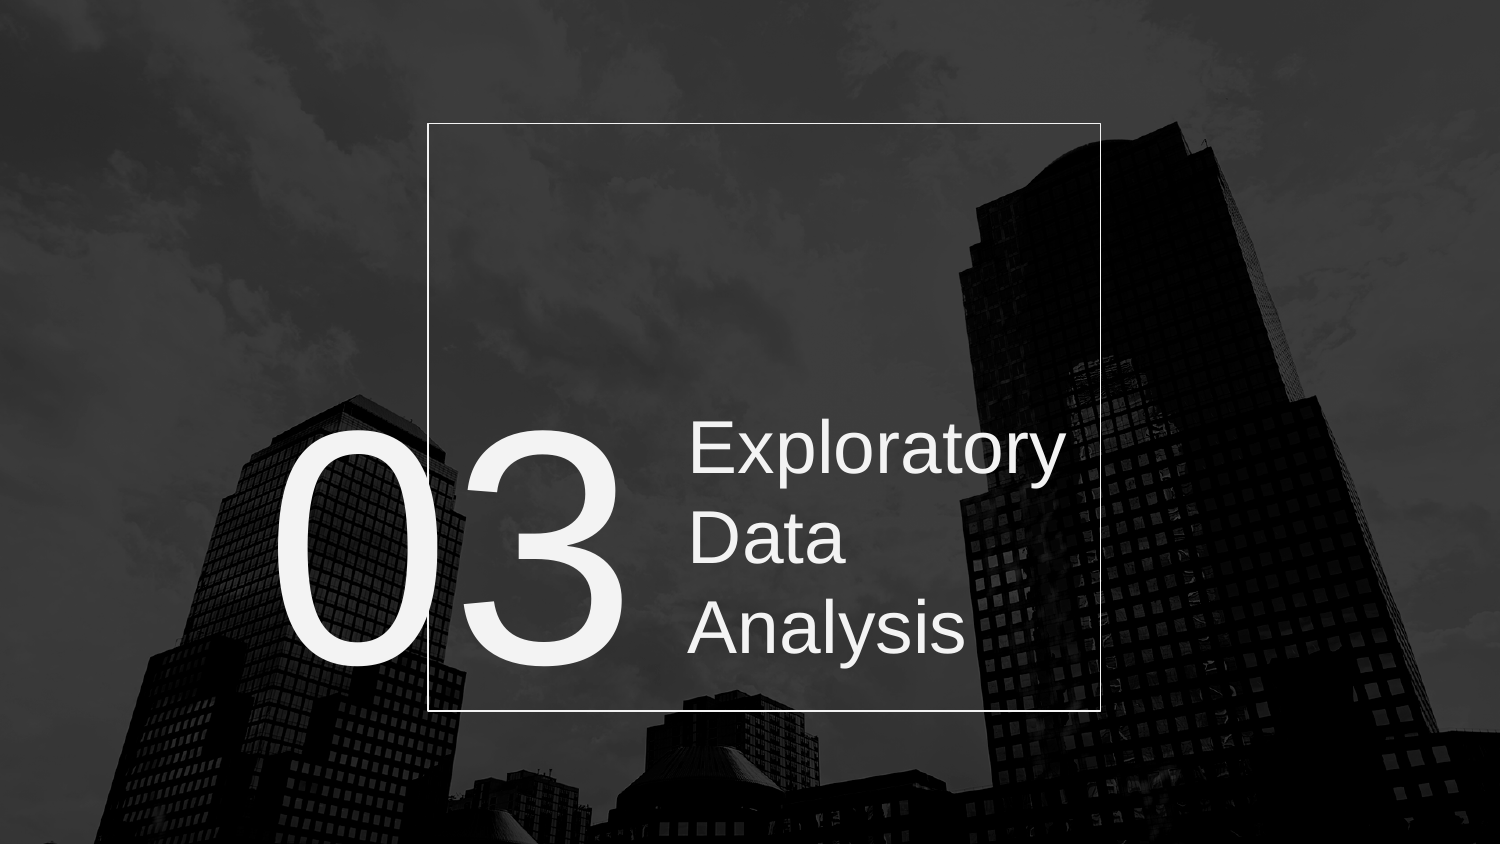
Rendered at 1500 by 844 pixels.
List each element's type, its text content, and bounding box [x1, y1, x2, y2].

picture [429, 124, 1100, 710]
title Exploratory Data Analysis [672, 367, 1125, 684]
title 03 [0, 396, 652, 663]
picture [0, 0, 1500, 844]
